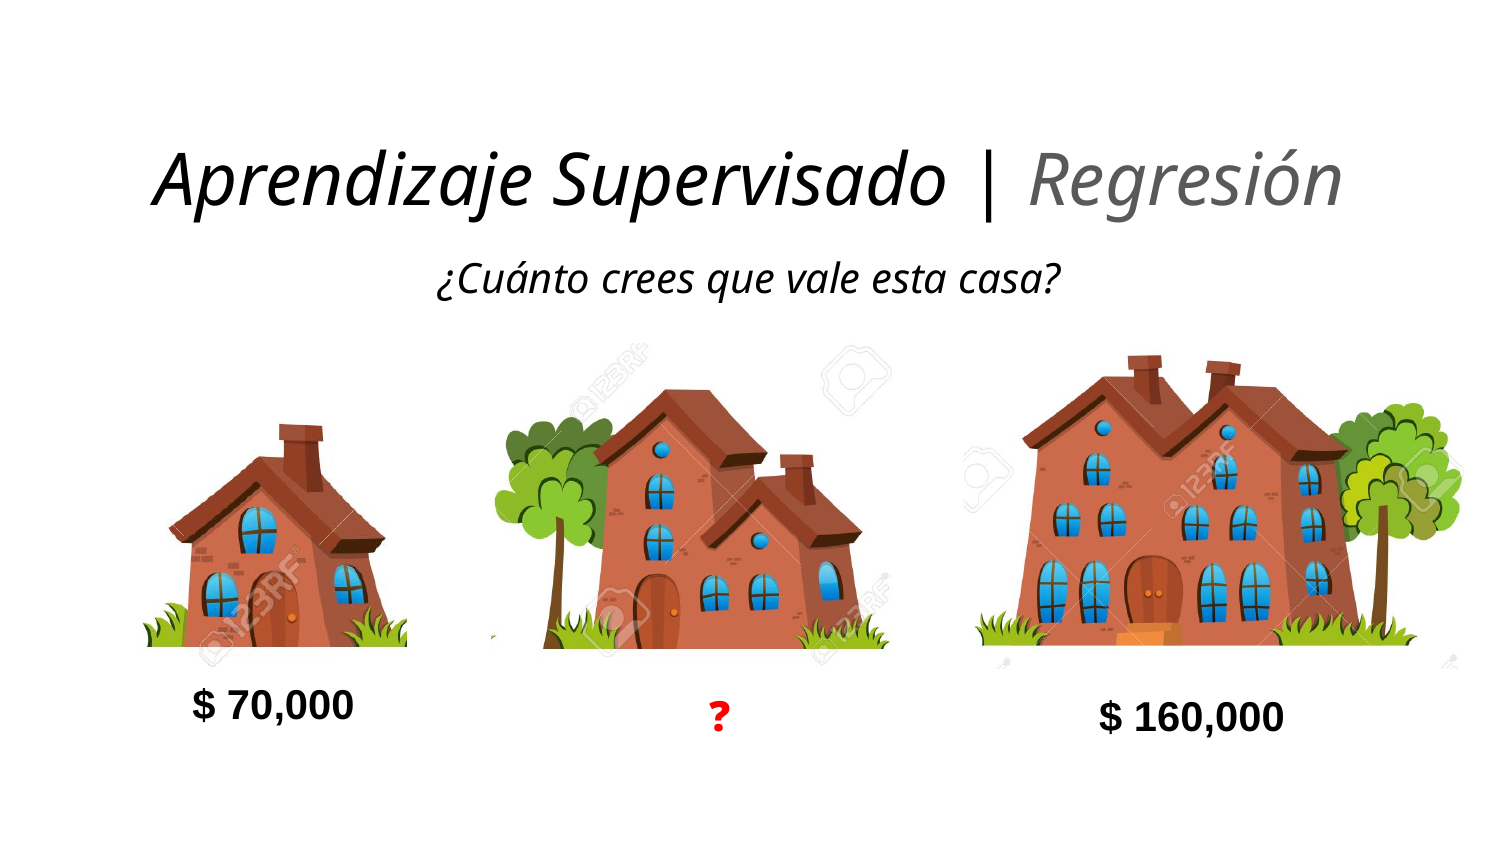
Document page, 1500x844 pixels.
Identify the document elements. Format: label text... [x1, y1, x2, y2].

picture [963, 329, 1464, 669]
text_box $ 70,000 [177, 691, 372, 736]
text_box ❓ [635, 691, 804, 748]
text_box ¿Cuánto crees que vale esta casa? [374, 244, 1125, 309]
picture [491, 343, 902, 683]
text_box Aprendizaje Supervisado | Regresión [106, 104, 1394, 219]
picture [132, 393, 408, 683]
text_box $ 160,000 [1084, 682, 1302, 748]
